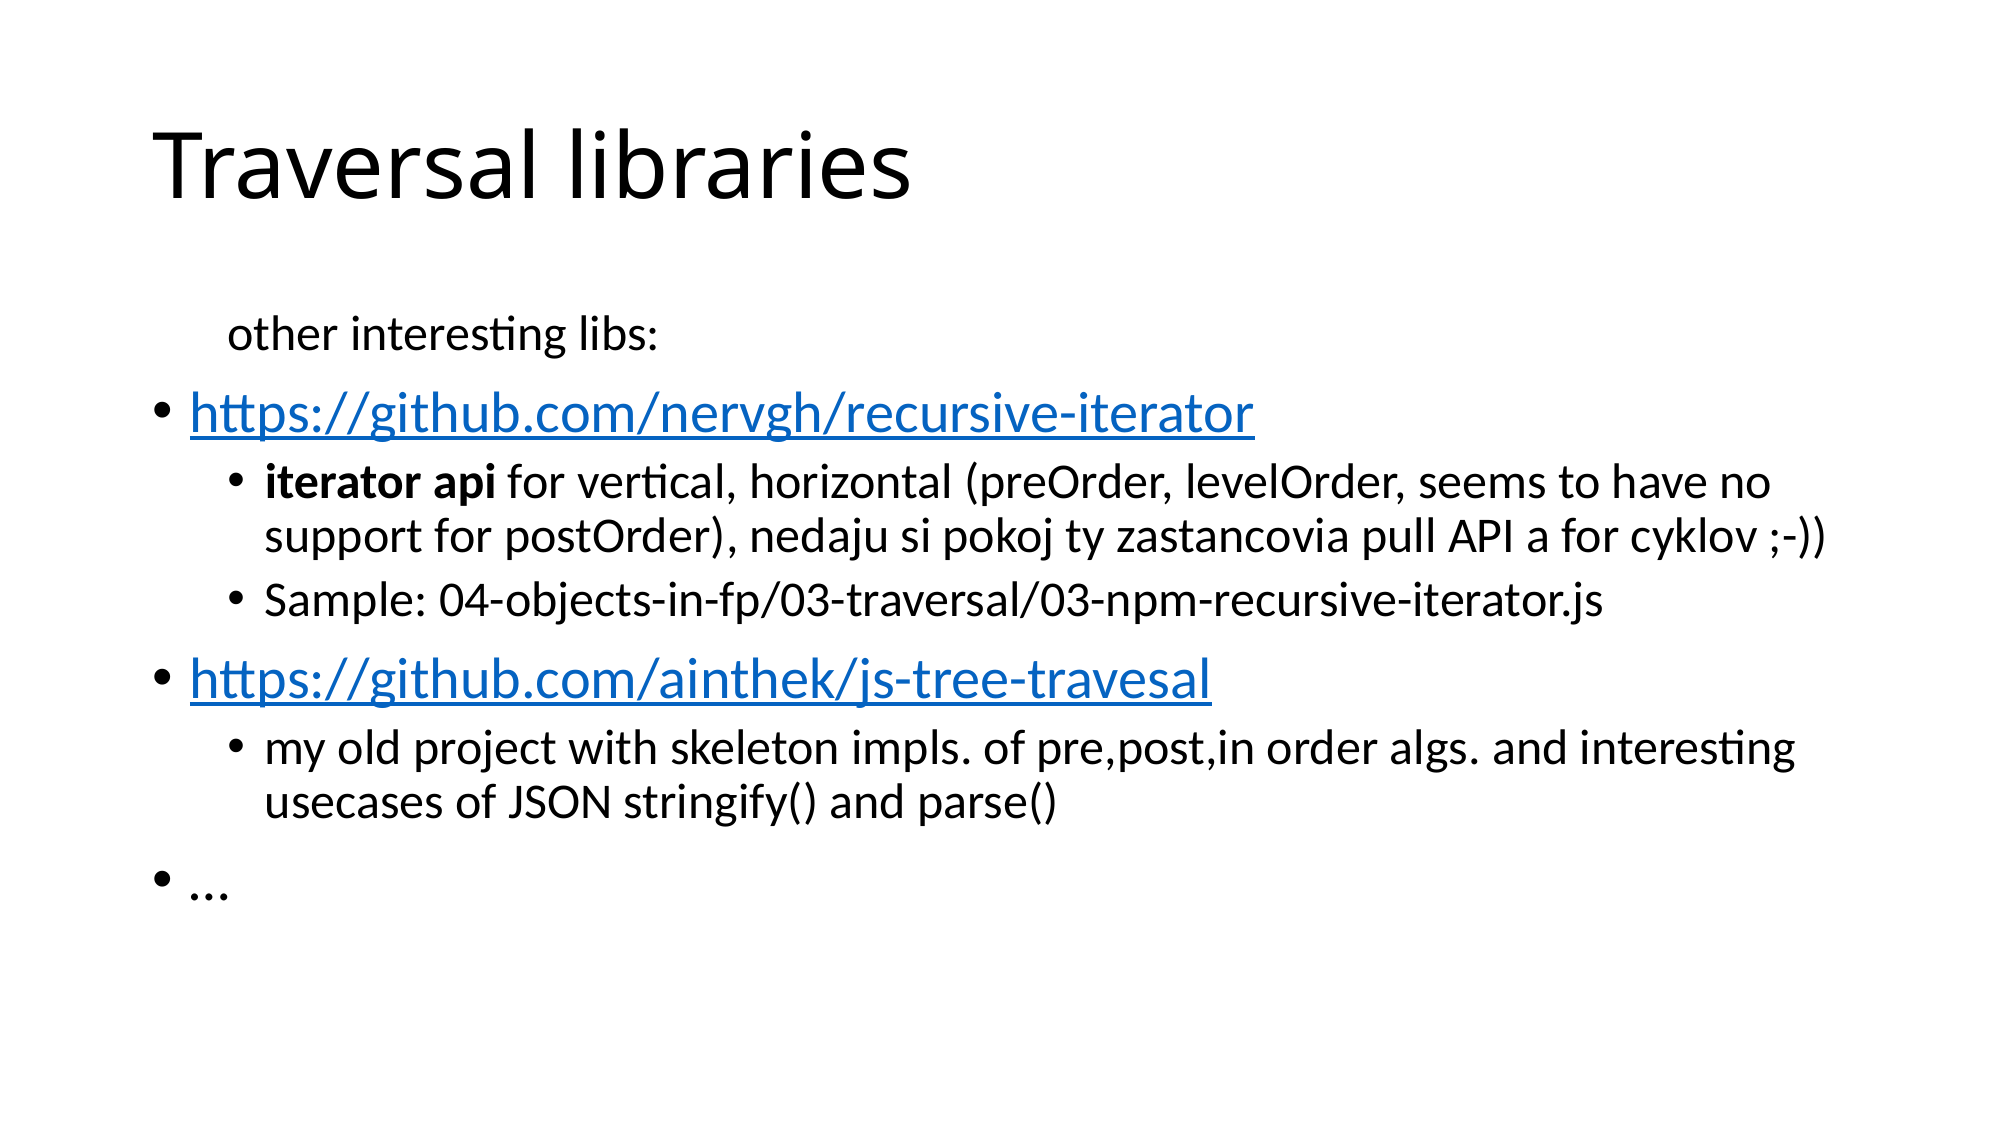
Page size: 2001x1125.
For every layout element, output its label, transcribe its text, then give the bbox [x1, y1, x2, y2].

title Traversal libraries [137, 59, 1863, 278]
list other interesting libs: https://github.com/nervgh/recursive-iterator iterator api for vertical, horizontal (preOrder, levelOrder, seems to have no support for postOrder), nedaju si pokoj ty zastancovia pull API a for cyklov ;-)) Sample: 04-objects-in-fp/03-traversal/03-npm-recursive-iterator.js https://github.com/ainthek/js-tree-travesal my old project with skeleton impls. of pre,post,in order algs. and interesting usecases of JSON stringify() and parse() … [137, 299, 1863, 1014]
